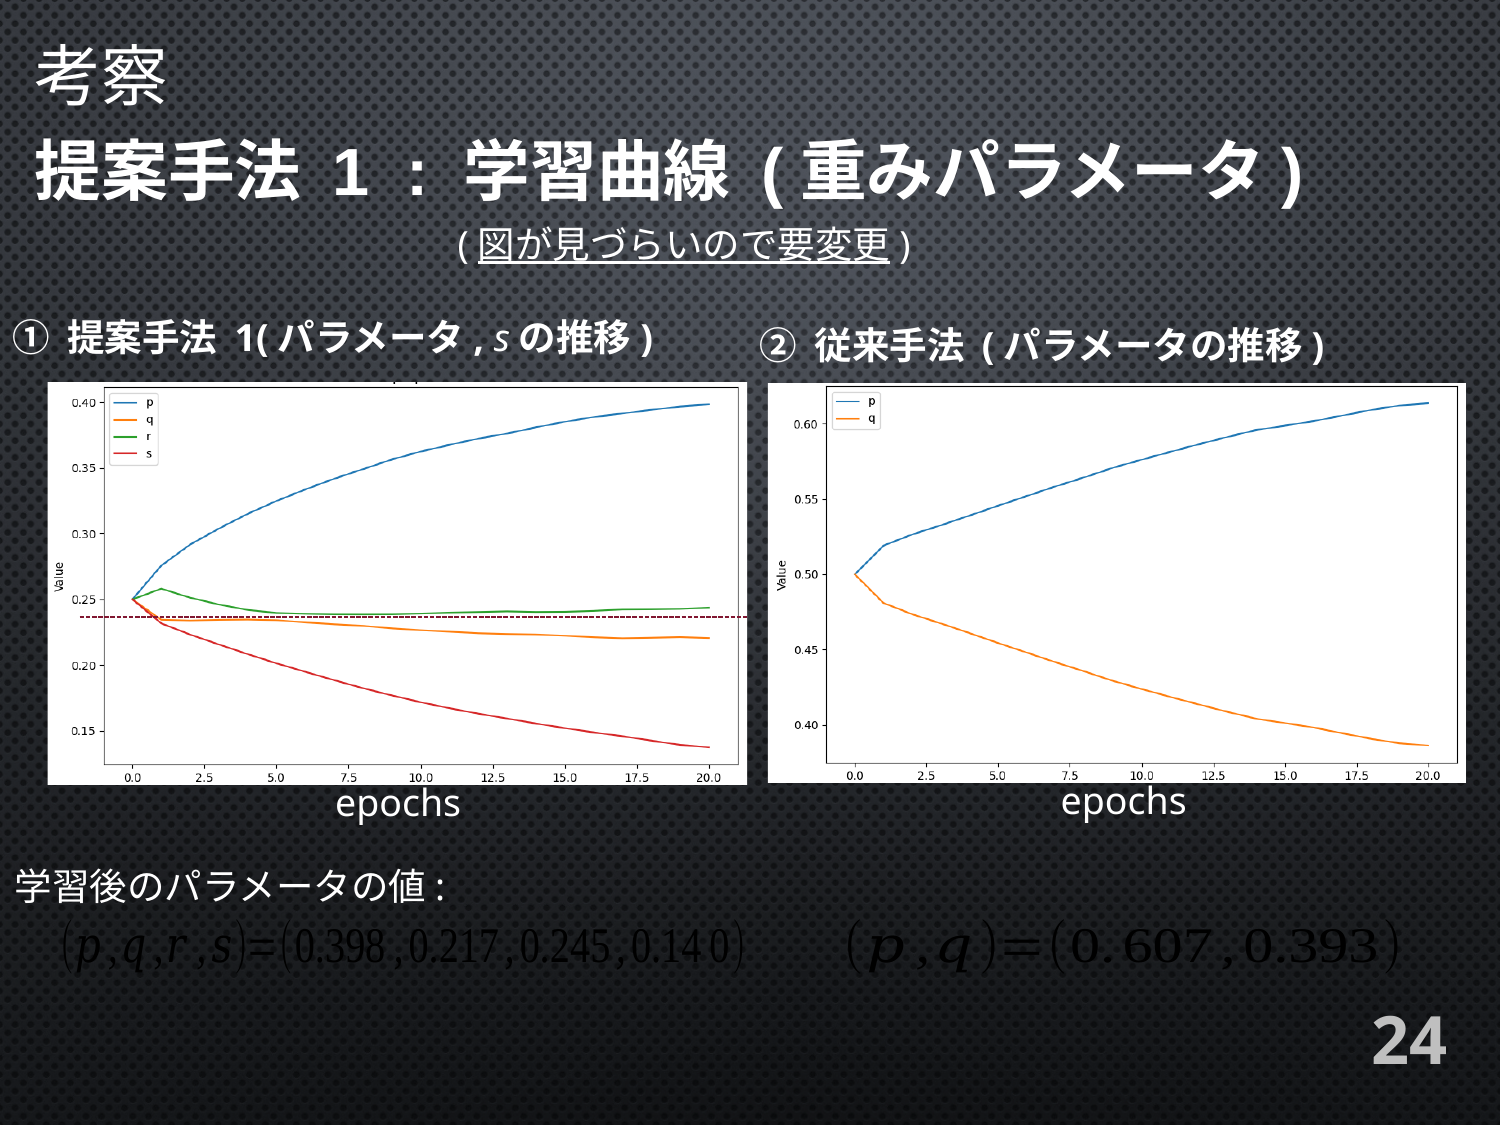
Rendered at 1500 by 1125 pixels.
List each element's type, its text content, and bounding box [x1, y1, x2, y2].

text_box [47, 382, 1467, 785]
text_box 考察 [19, 26, 278, 121]
text_box epochs [243, 794, 554, 831]
text_box 学習後のパラメータの値: [0, 855, 518, 915]
text_box (図が見づらいので要変更) [442, 213, 933, 273]
text_box epochs [968, 794, 1279, 830]
text_box 提案手法 1 : 学習曲線 (重みパラメータ) [19, 113, 1395, 234]
slide_number 24 [1268, 1013, 1463, 1074]
